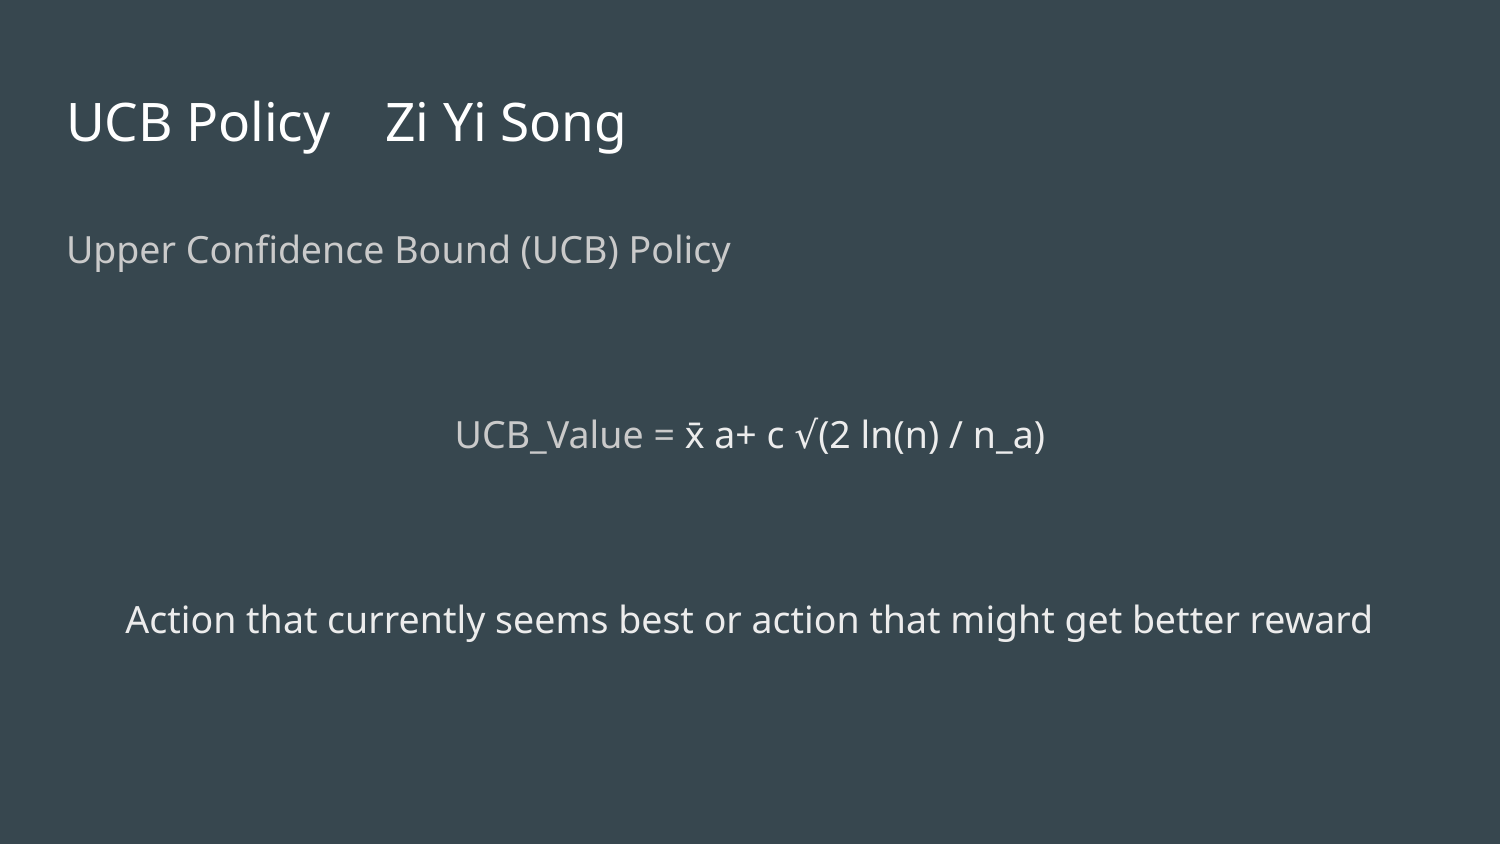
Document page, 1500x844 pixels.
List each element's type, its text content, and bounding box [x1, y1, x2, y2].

list Upper Confidence Bound (UCB) Policy UCB_Value = x̄ a+ c √(2 ln(n) / n_a) Action that currently seems best or action that might get better reward [51, 189, 1449, 750]
title UCB Policy Zi Yi Song [51, 72, 1449, 167]
